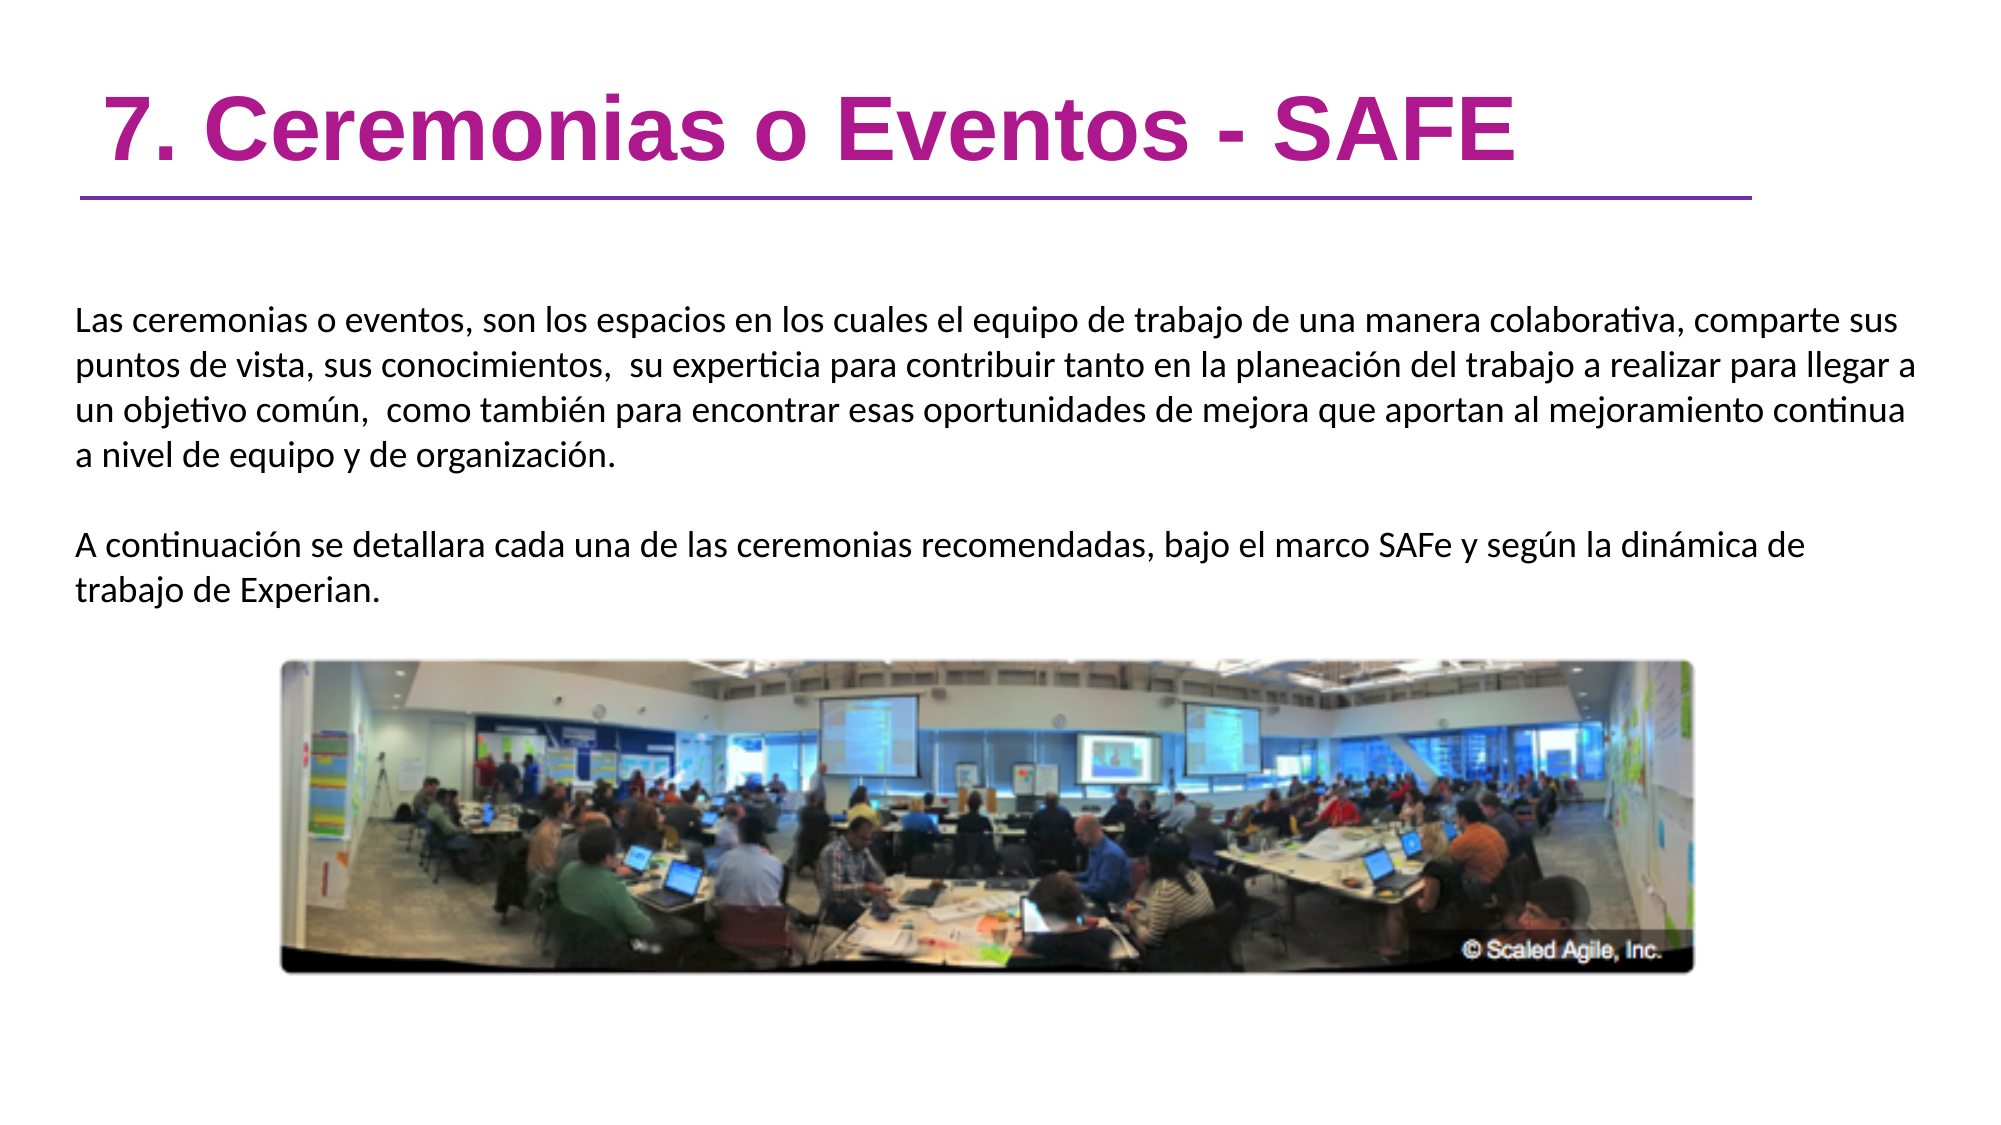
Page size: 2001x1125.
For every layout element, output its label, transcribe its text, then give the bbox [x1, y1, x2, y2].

title 7. Ceremonias o Eventos - SAFE [86, 21, 1812, 197]
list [266, 650, 1708, 990]
text_box Las ceremonias o eventos, son los espacios en los cuales el equipo de trabajo de una manera colaborativa, comparte sus puntos de vista, sus conocimientos, su experticia para contribuir tanto en la planeación del trabajo a realizar para llegar a un objetivo común, como también para encontrar esas oportunidades de mejora que aportan al mejoramiento continua a nivel de equipo y de organización. A continuación se detallara cada una de las ceremonias recomendadas, bajo el marco SAFe y según la dinámica de trabajo de Experian. [60, 197, 1940, 618]
